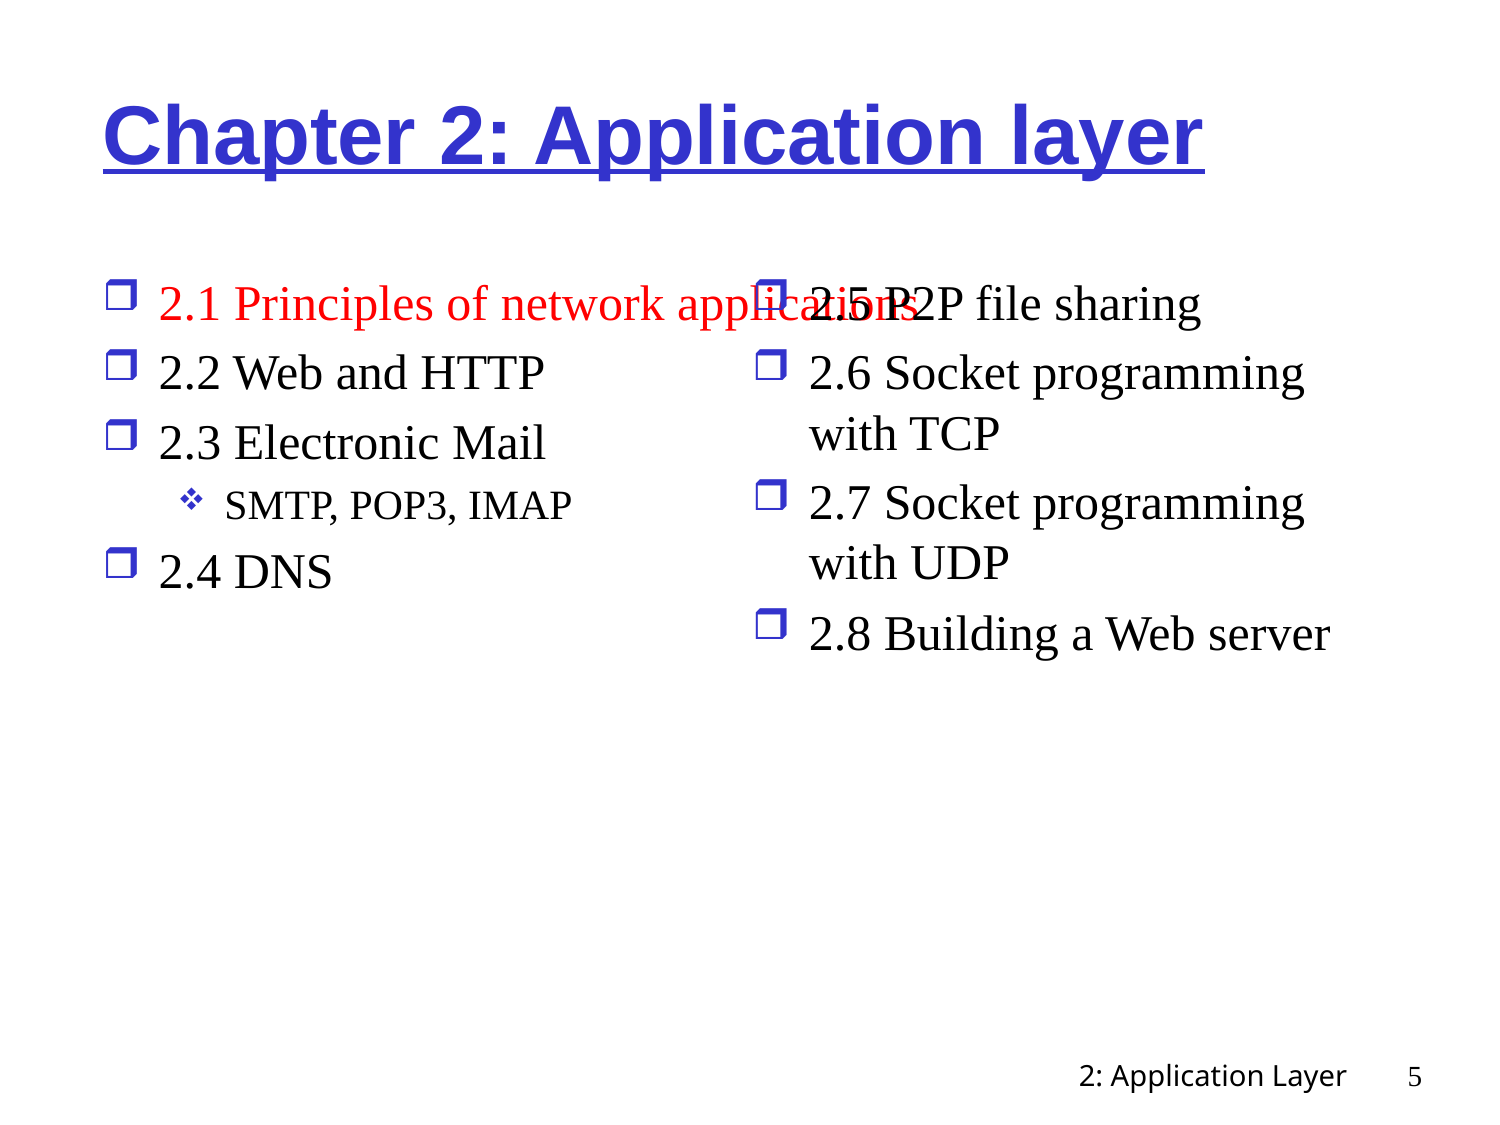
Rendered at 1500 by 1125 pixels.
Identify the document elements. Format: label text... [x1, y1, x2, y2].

slide_number 5 [1362, 1049, 1438, 1125]
footer 2: Application Layer [887, 1049, 1362, 1125]
list 2.5 P2P file sharing 2.6 Socket programming with TCP 2.7 Socket programming with UDP 2.8 Building a Web server [737, 262, 1403, 1025]
title Chapter 2: Application layer [87, 37, 1363, 225]
list 2.1 Principles of network applications 2.2 Web and HTTP 2.3 Electronic Mail SMTP, POP3, IMAP 2.4 DNS [87, 262, 737, 1025]
